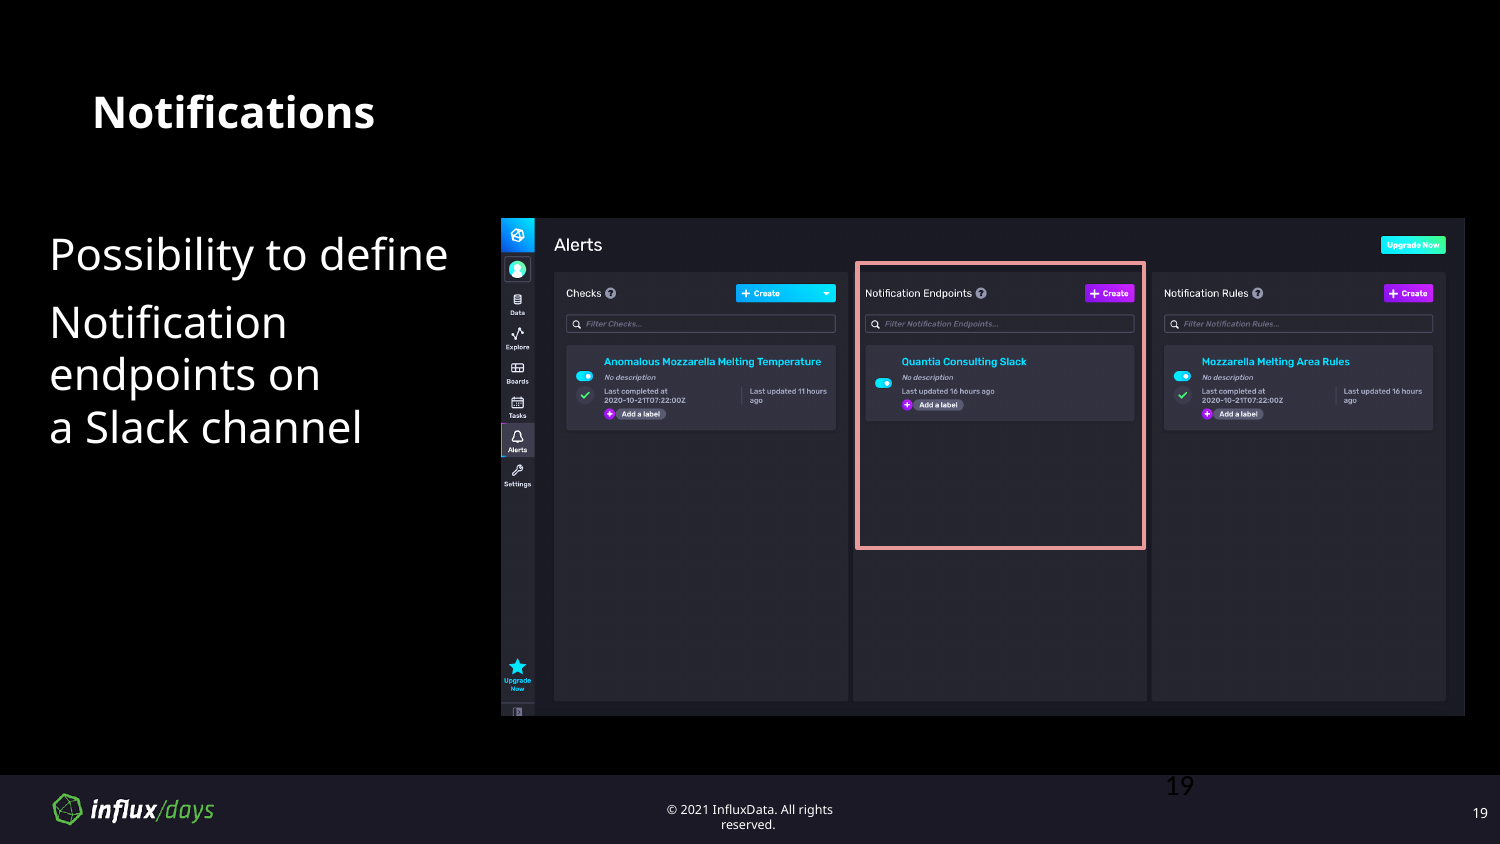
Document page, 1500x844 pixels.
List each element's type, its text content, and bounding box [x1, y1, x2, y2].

picture [0, 775, 1500, 844]
slide_number ‹#› [1149, 759, 1500, 805]
title Notifications [76, 33, 1424, 196]
picture [500, 218, 1465, 716]
list Possibility to define Notification endpoints on a Slack channel [34, 218, 502, 775]
